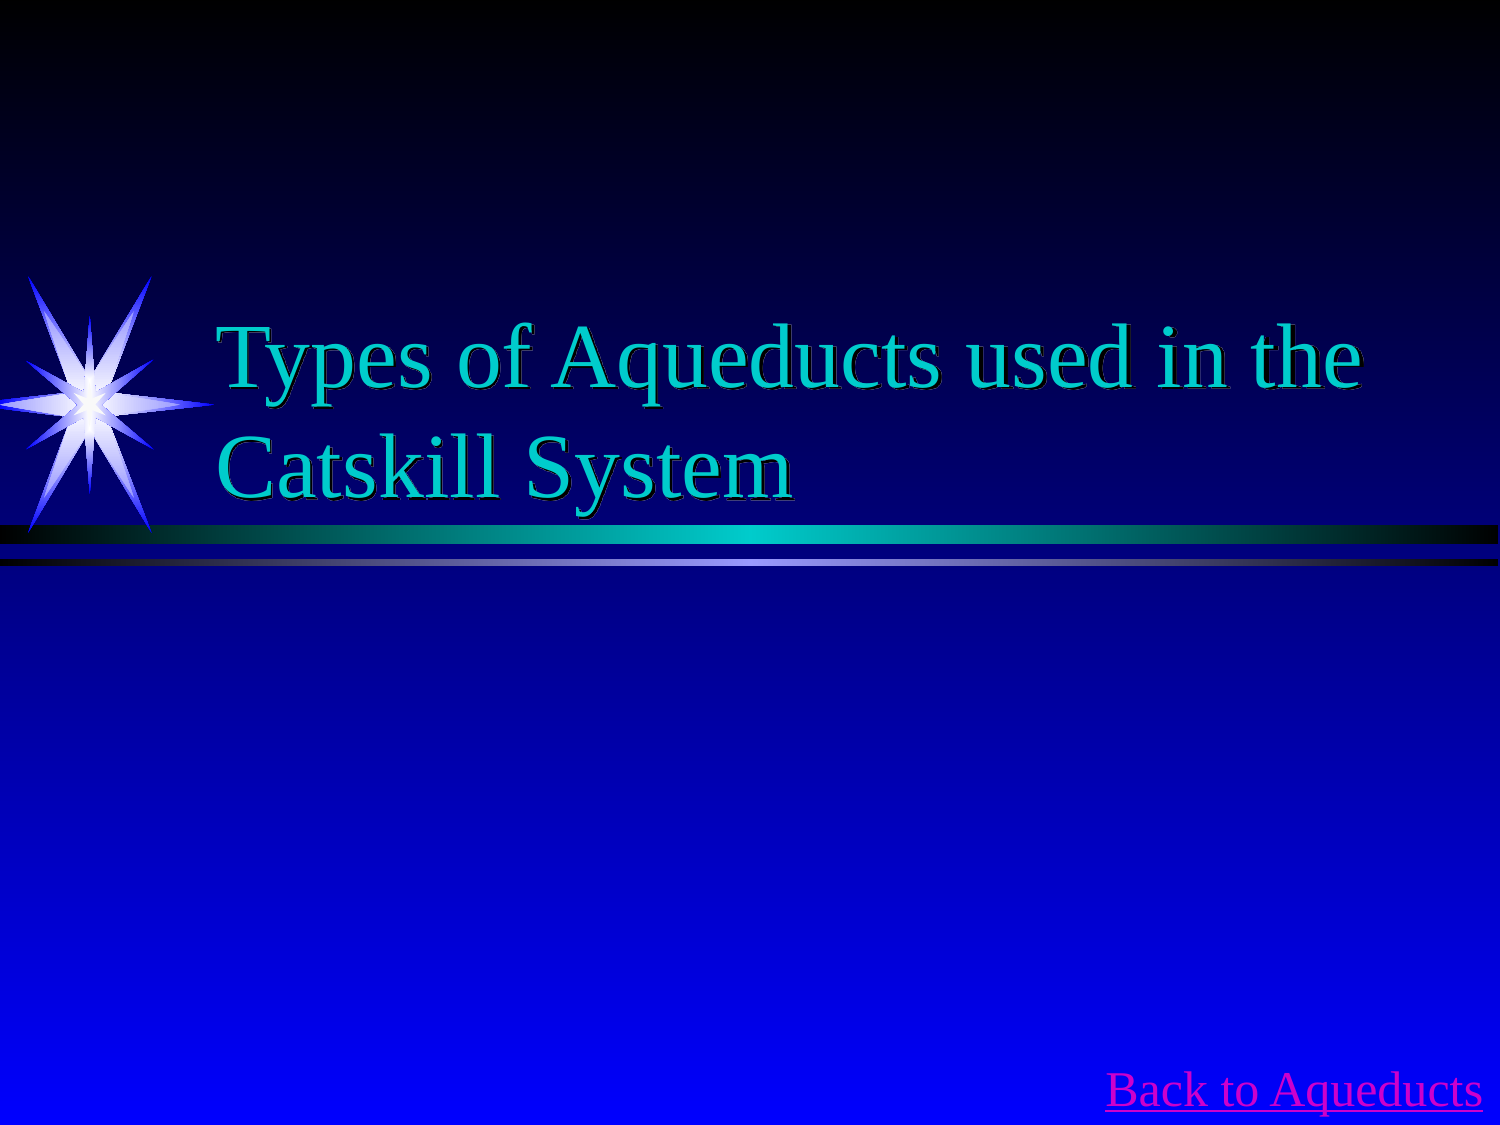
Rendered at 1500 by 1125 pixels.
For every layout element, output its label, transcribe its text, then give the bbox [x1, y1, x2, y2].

text_box Back to Aqueducts [1090, 1049, 1499, 1124]
title Types of Aqueducts used in the Catskill System [199, 312, 1476, 501]
